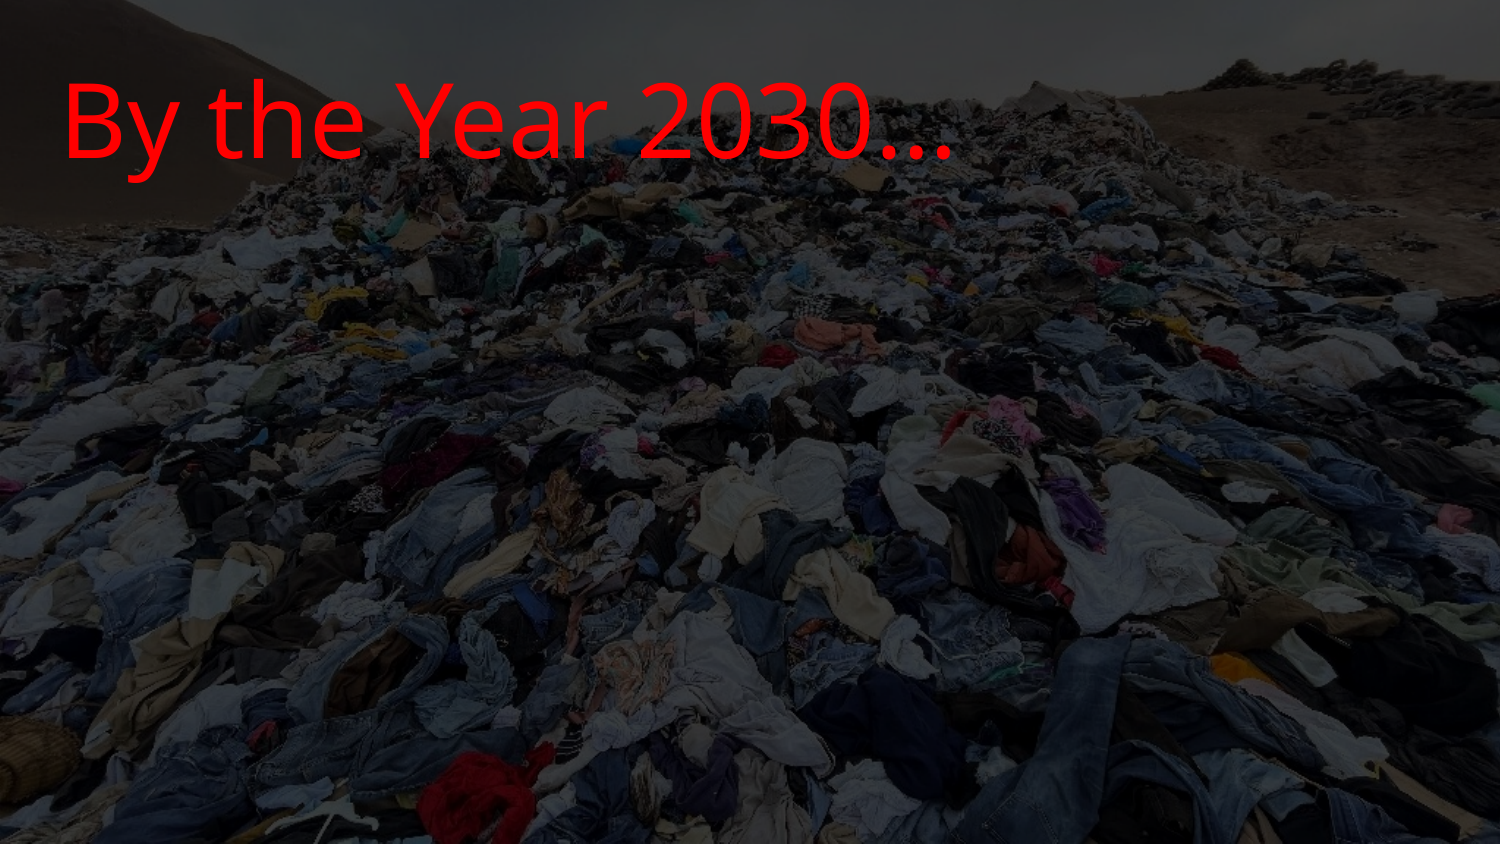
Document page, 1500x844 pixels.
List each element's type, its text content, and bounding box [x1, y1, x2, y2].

picture [0, 0, 1500, 844]
text_box [45, 286, 1455, 558]
text_box By the Year 2030… [44, 38, 1177, 191]
